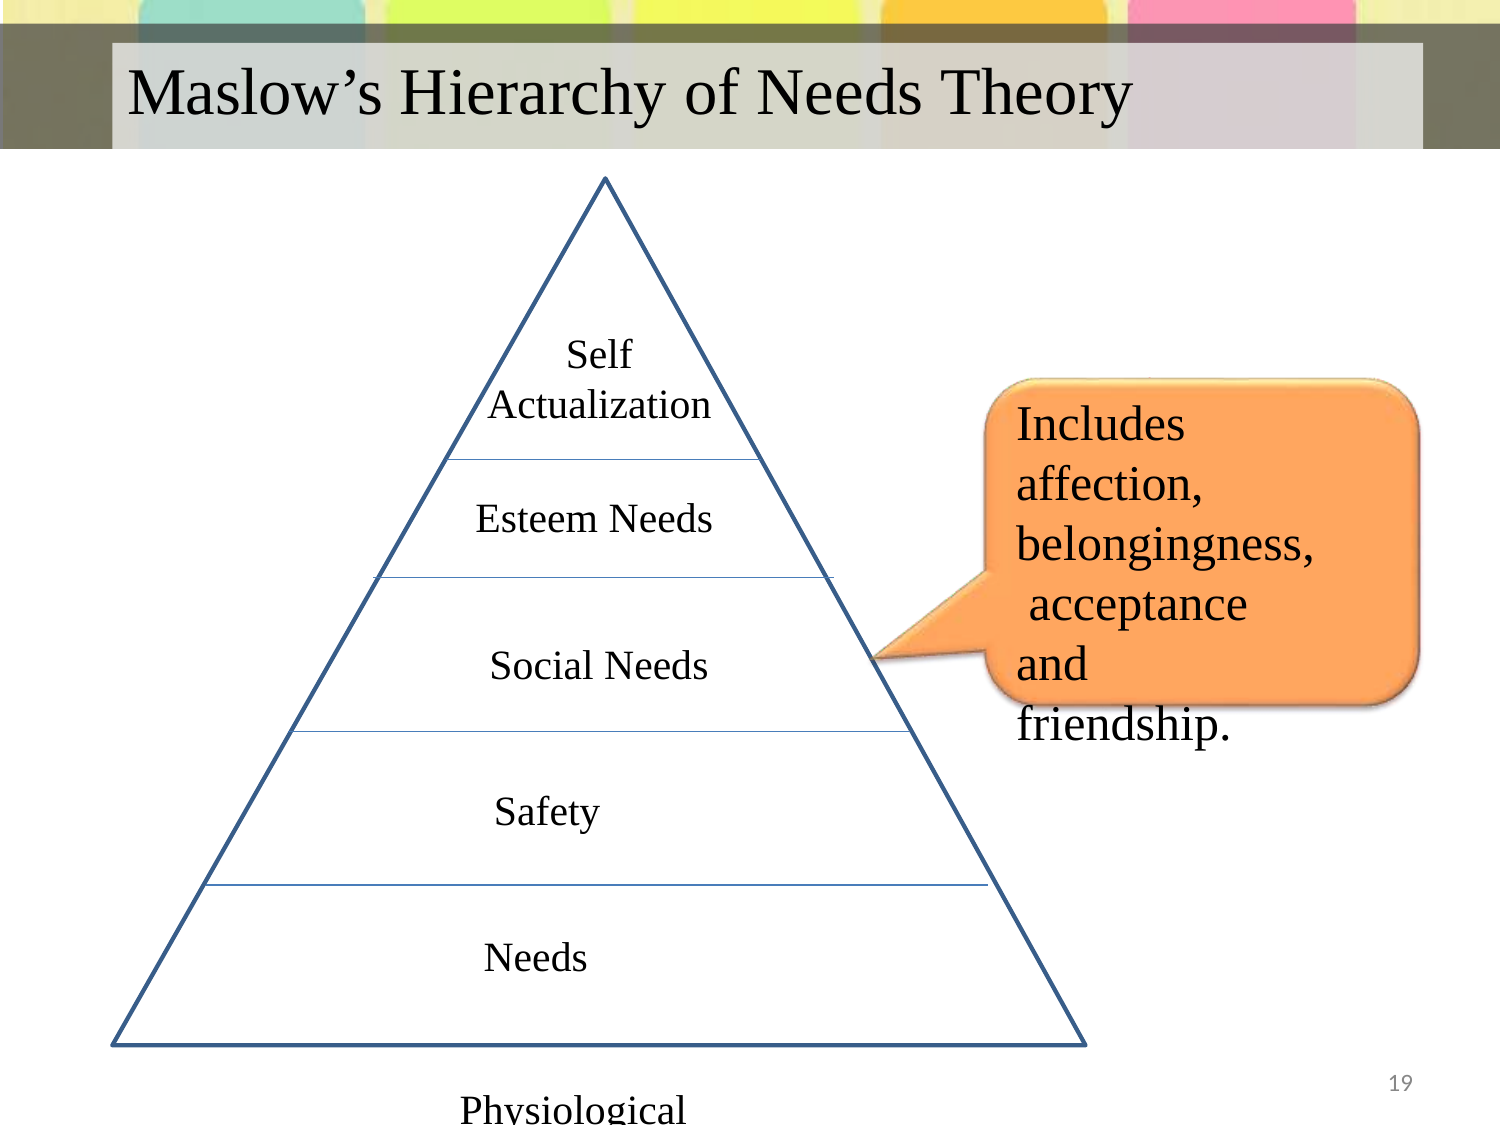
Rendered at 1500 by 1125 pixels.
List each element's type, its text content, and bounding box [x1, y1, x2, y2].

slide_number 19 [1374, 1059, 1420, 1125]
title Maslow’s Hierarchy of Needs Theory [112, 159, 1424, 236]
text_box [0, 0, 1500, 150]
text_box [205, 373, 1428, 886]
text_box Self Actualization Esteem Needs Social Needs Safety Needs Physiological Needs [431, 1056, 777, 1125]
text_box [109, 175, 1089, 1048]
